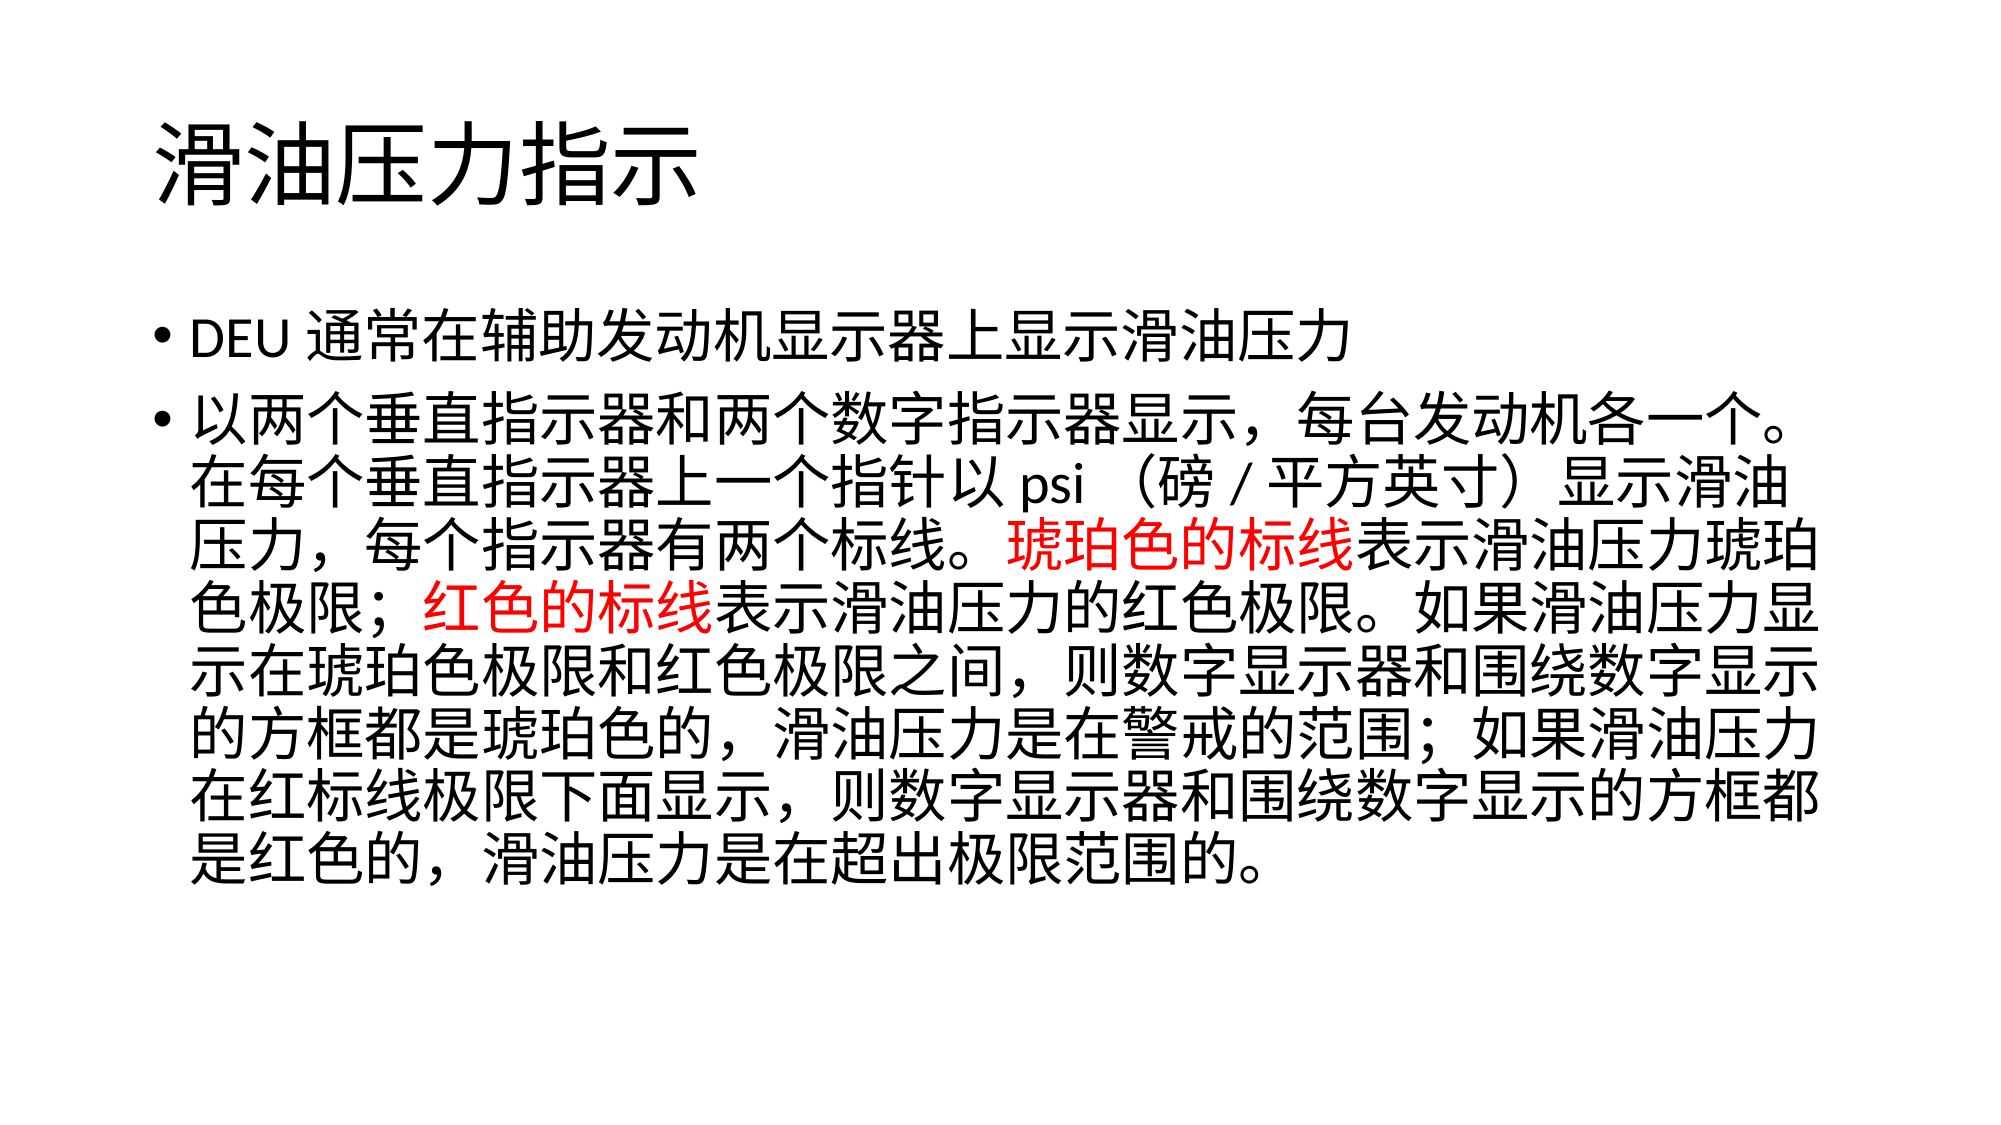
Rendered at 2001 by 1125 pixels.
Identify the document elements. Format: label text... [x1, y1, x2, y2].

list DEU通常在辅助发动机显示器上显示滑油压力 以两个垂直指示器和两个数字指示器显示，每台发动机各一个。在每个垂直指示器上一个指针以psi（磅/平方英寸）显示滑油压力，每个指示器有两个标线。琥珀色的标线表示滑油压力琥珀色极限；红色的标线表示滑油压力的红色极限。如果滑油压力显示在琥珀色极限和红色极限之间，则数字显示器和围绕数字显示的方框都是琥珀色的，滑油压力是在警戒的范围；如果滑油压力在红标线极限下面显示，则数字显示器和围绕数字显示的方框都是红色的，滑油压力是在超出极限范围的。 [137, 299, 1863, 1014]
title 滑油压力指示 [137, 59, 1863, 278]
